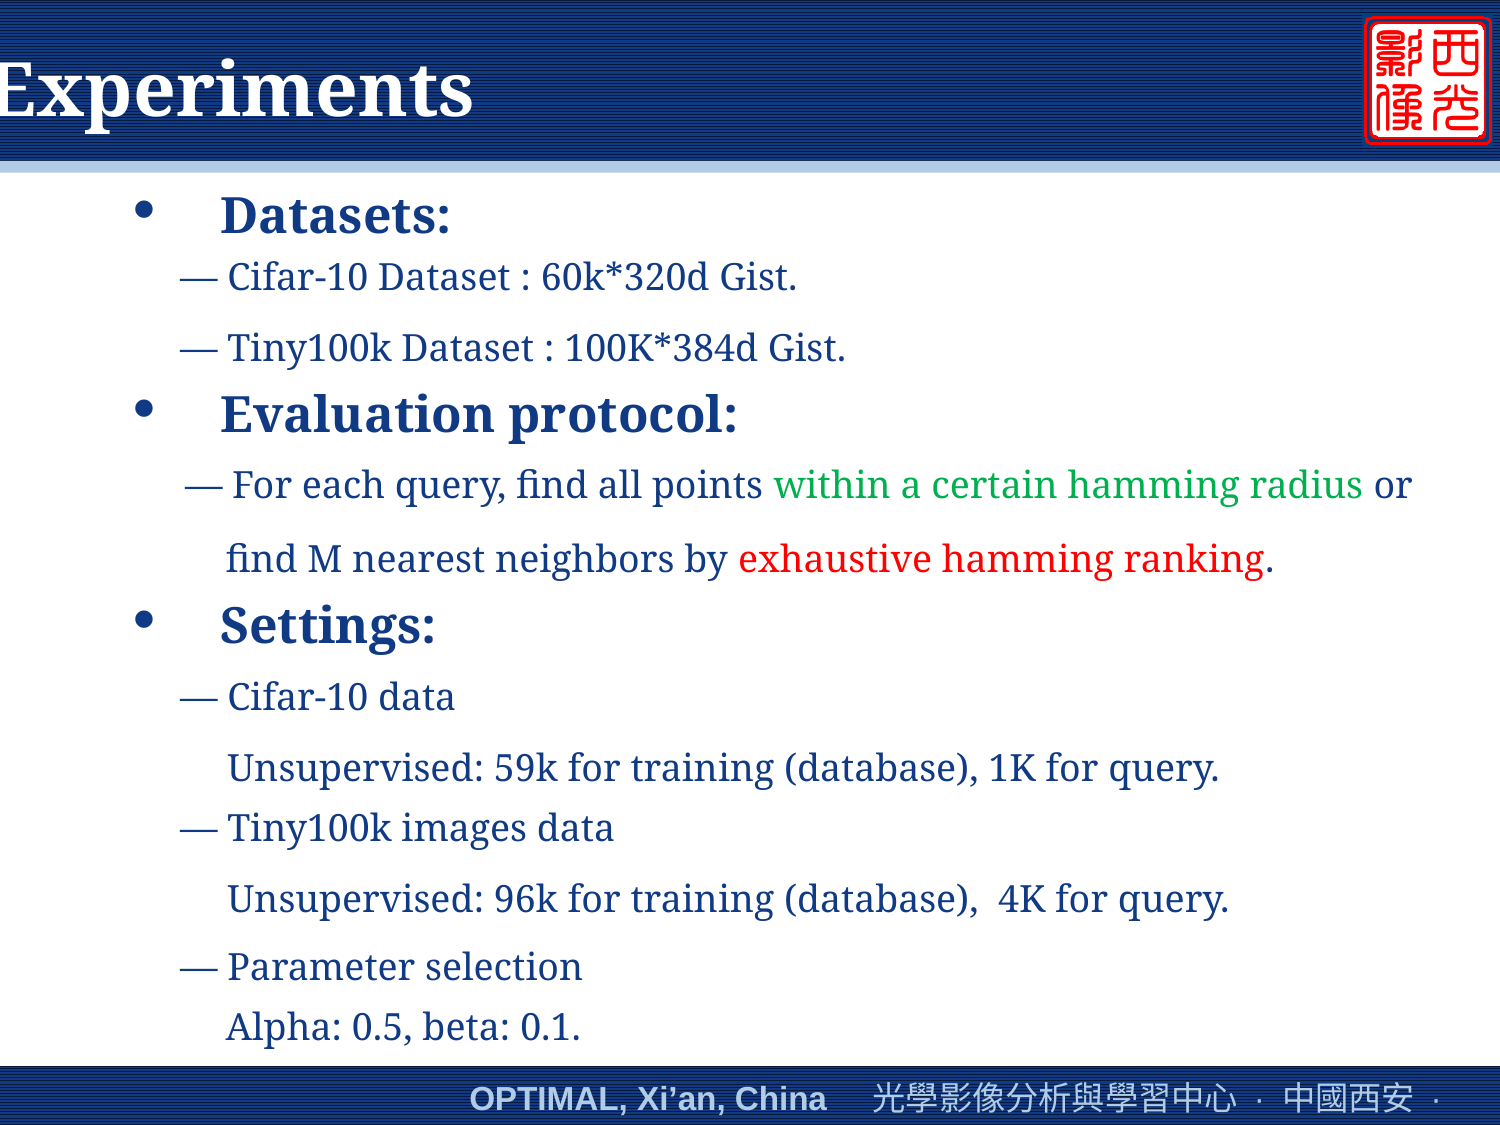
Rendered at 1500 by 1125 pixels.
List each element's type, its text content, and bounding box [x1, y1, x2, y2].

text_box — Parameter selection [165, 935, 1443, 996]
picture [1362, 14, 1493, 146]
text_box Unsupervised: 96k for training (database), 4K for query. [212, 867, 1455, 927]
text_box Datasets: [118, 175, 951, 251]
text_box — Tiny100k images data [165, 796, 1443, 857]
text_box — Cifar-10 data1K for test [165, 665, 1443, 726]
text_box — For each query, find all points within a certain hamming radius or [170, 454, 1500, 514]
text_box Unsupervised: 59k for training (database), 1K for query. [212, 736, 1455, 796]
text_box — Tiny100k Dataset : 100K*384d Gist. [165, 316, 881, 374]
text_box Alpha: 0.5, beta: 0.1. [210, 996, 1454, 1056]
text_box Settings: [118, 585, 868, 661]
text_box Experiments [0, 34, 491, 140]
text_box — Cifar-10 Dataset : 60k*320d Gist. [165, 251, 928, 306]
text_box Evaluation protocol: [118, 374, 951, 450]
text_box find M nearest neighbors by exhaustive hamming ranking. [210, 527, 1336, 588]
